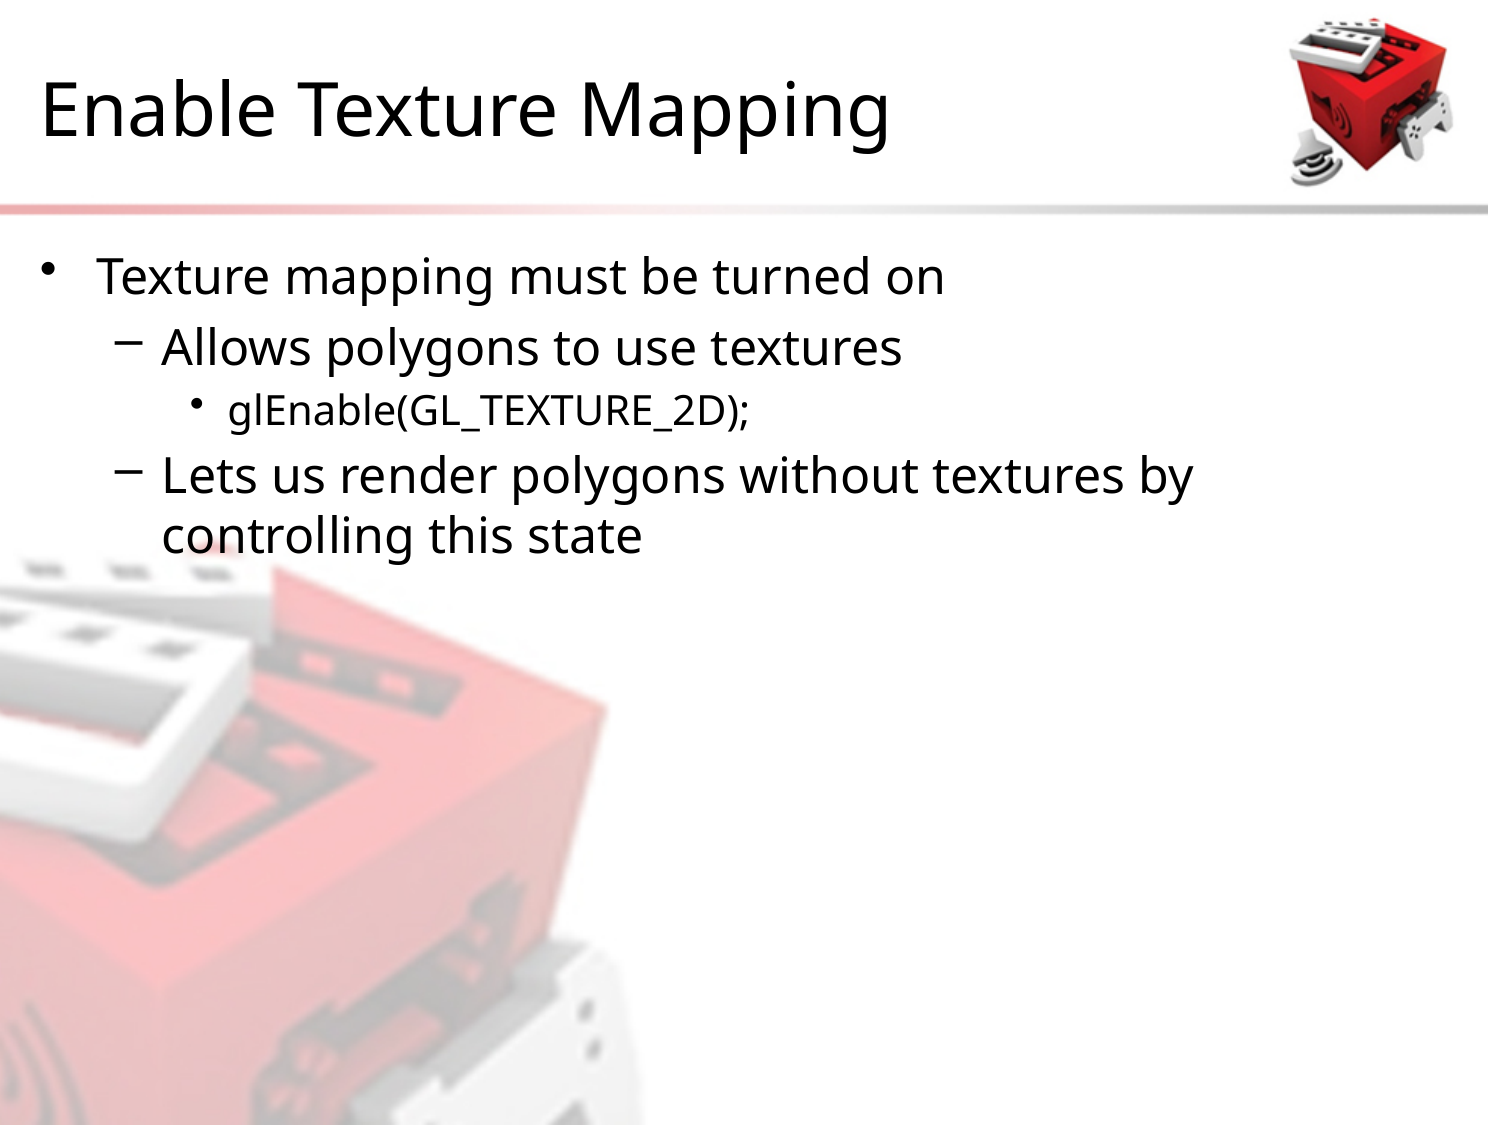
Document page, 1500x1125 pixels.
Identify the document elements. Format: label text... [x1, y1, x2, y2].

title Enable Texture Mapping [24, 12, 1275, 200]
picture [0, 1, 1488, 1125]
list Texture mapping must be turned on Allows polygons to use textures glEnable(GL_TEXTURE_2D); Lets us render polygons without textures by controlling this state [24, 237, 1450, 1000]
